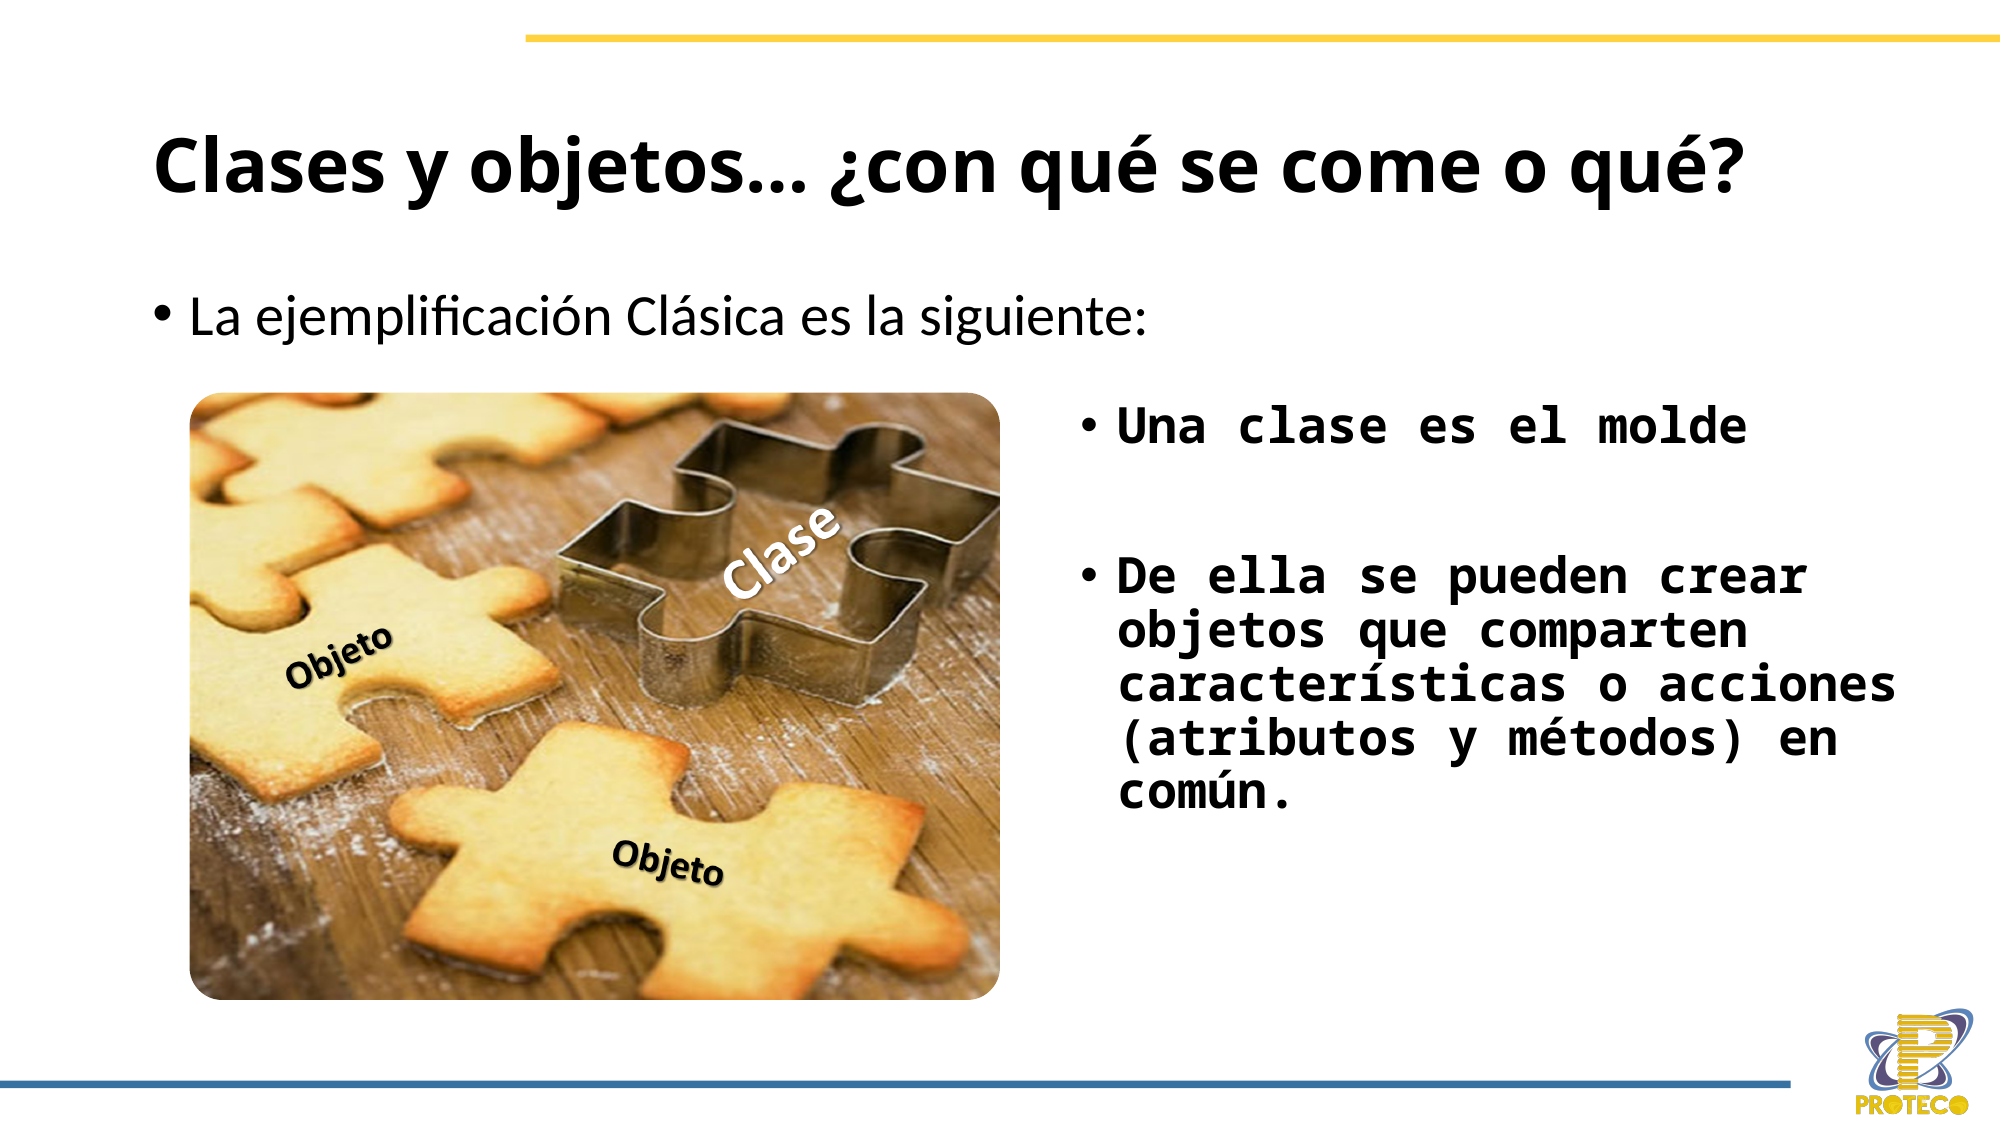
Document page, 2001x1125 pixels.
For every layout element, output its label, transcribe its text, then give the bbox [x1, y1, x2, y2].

list La ejemplificación Clásica es la siguiente: [137, 277, 1675, 1043]
title Clases y objetos… ¿con qué se come o qué? [137, 59, 1863, 278]
picture [1834, 1003, 2000, 1125]
text_box Una clase es el molde De ella se pueden crear objetos que comparten características o acciones (atributos y métodos) en común. [1065, 392, 1952, 1004]
picture [189, 392, 1000, 1000]
text_box [0, 1080, 1792, 1089]
text_box [524, 34, 2000, 43]
